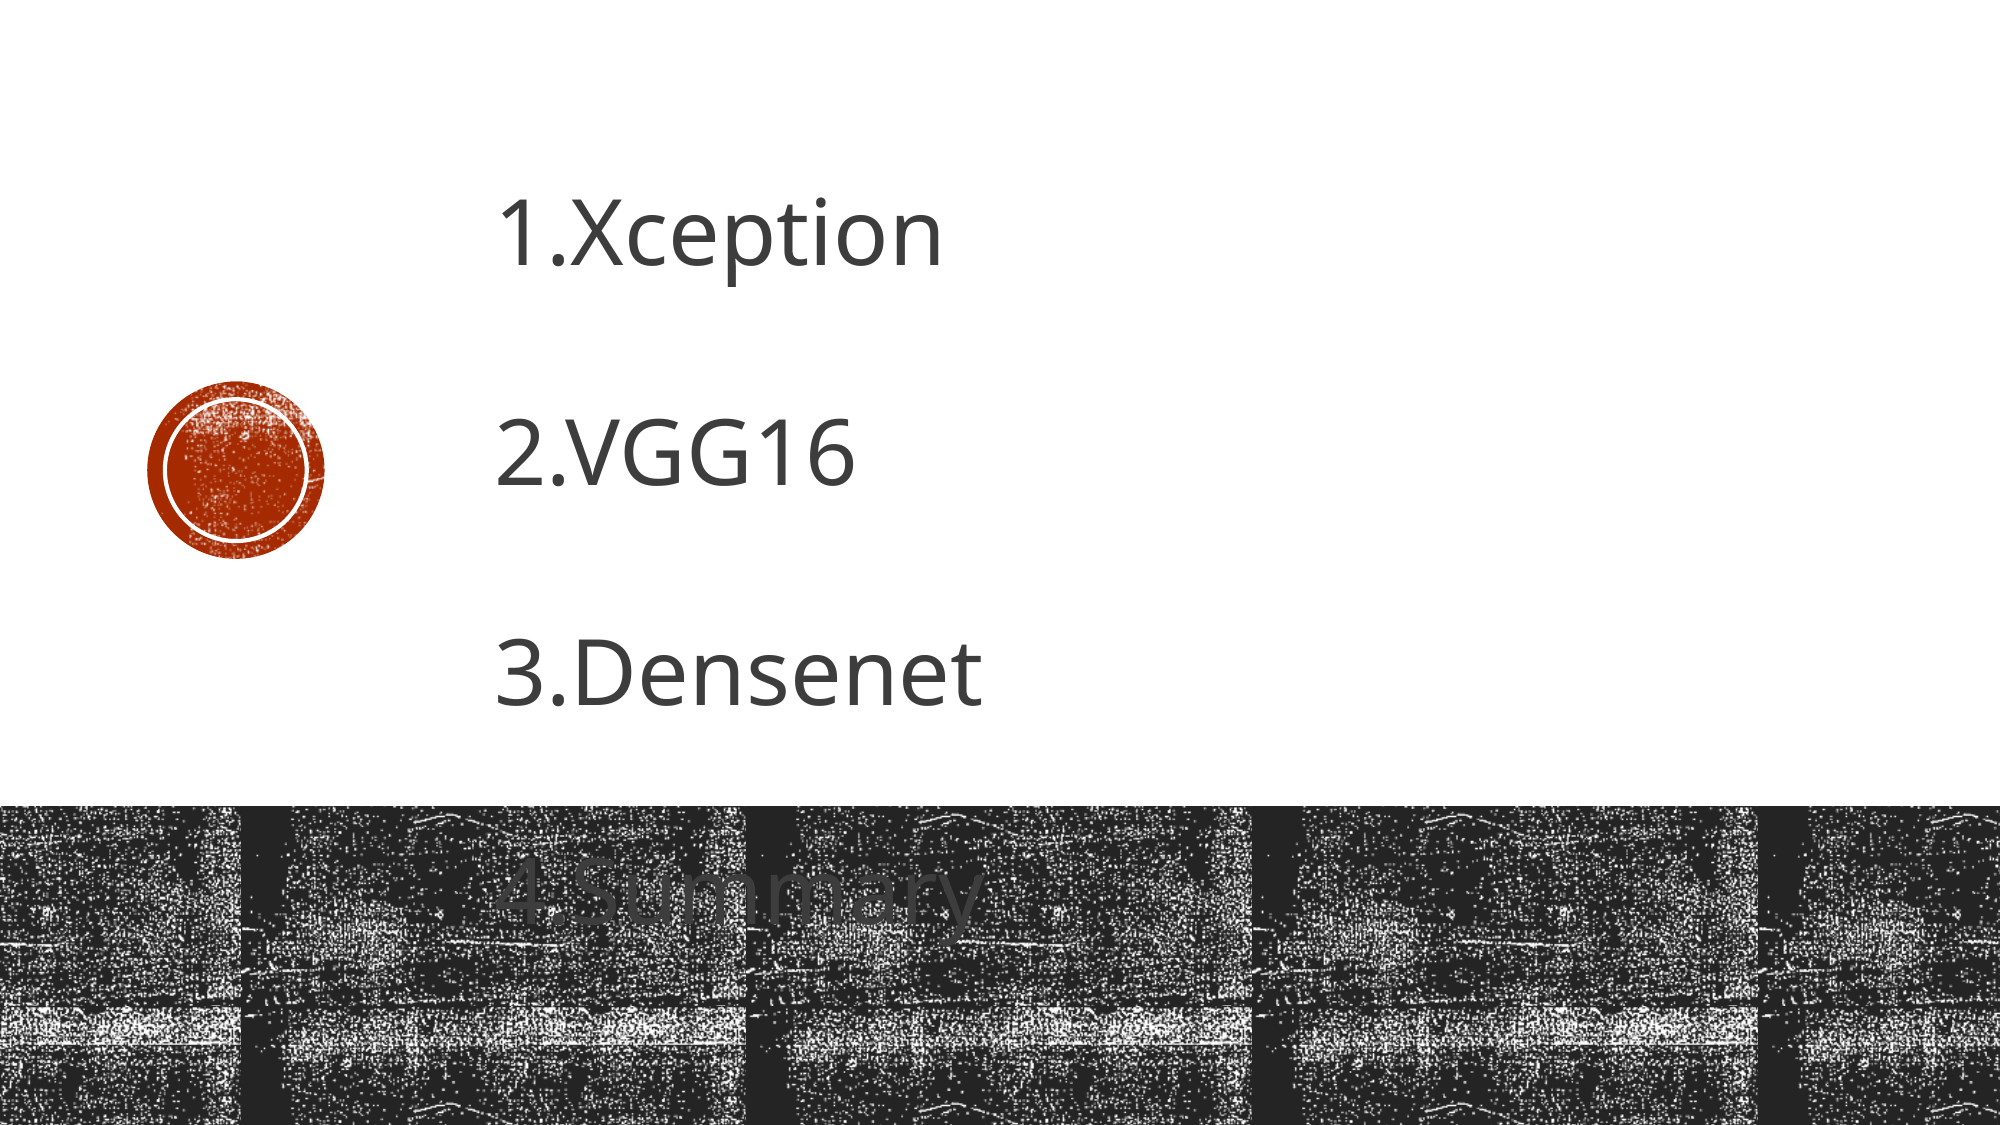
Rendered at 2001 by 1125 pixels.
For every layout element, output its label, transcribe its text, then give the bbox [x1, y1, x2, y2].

text_box 1.Xception 2.VGG16 3.Densenet 4.Summary [479, 166, 1400, 951]
